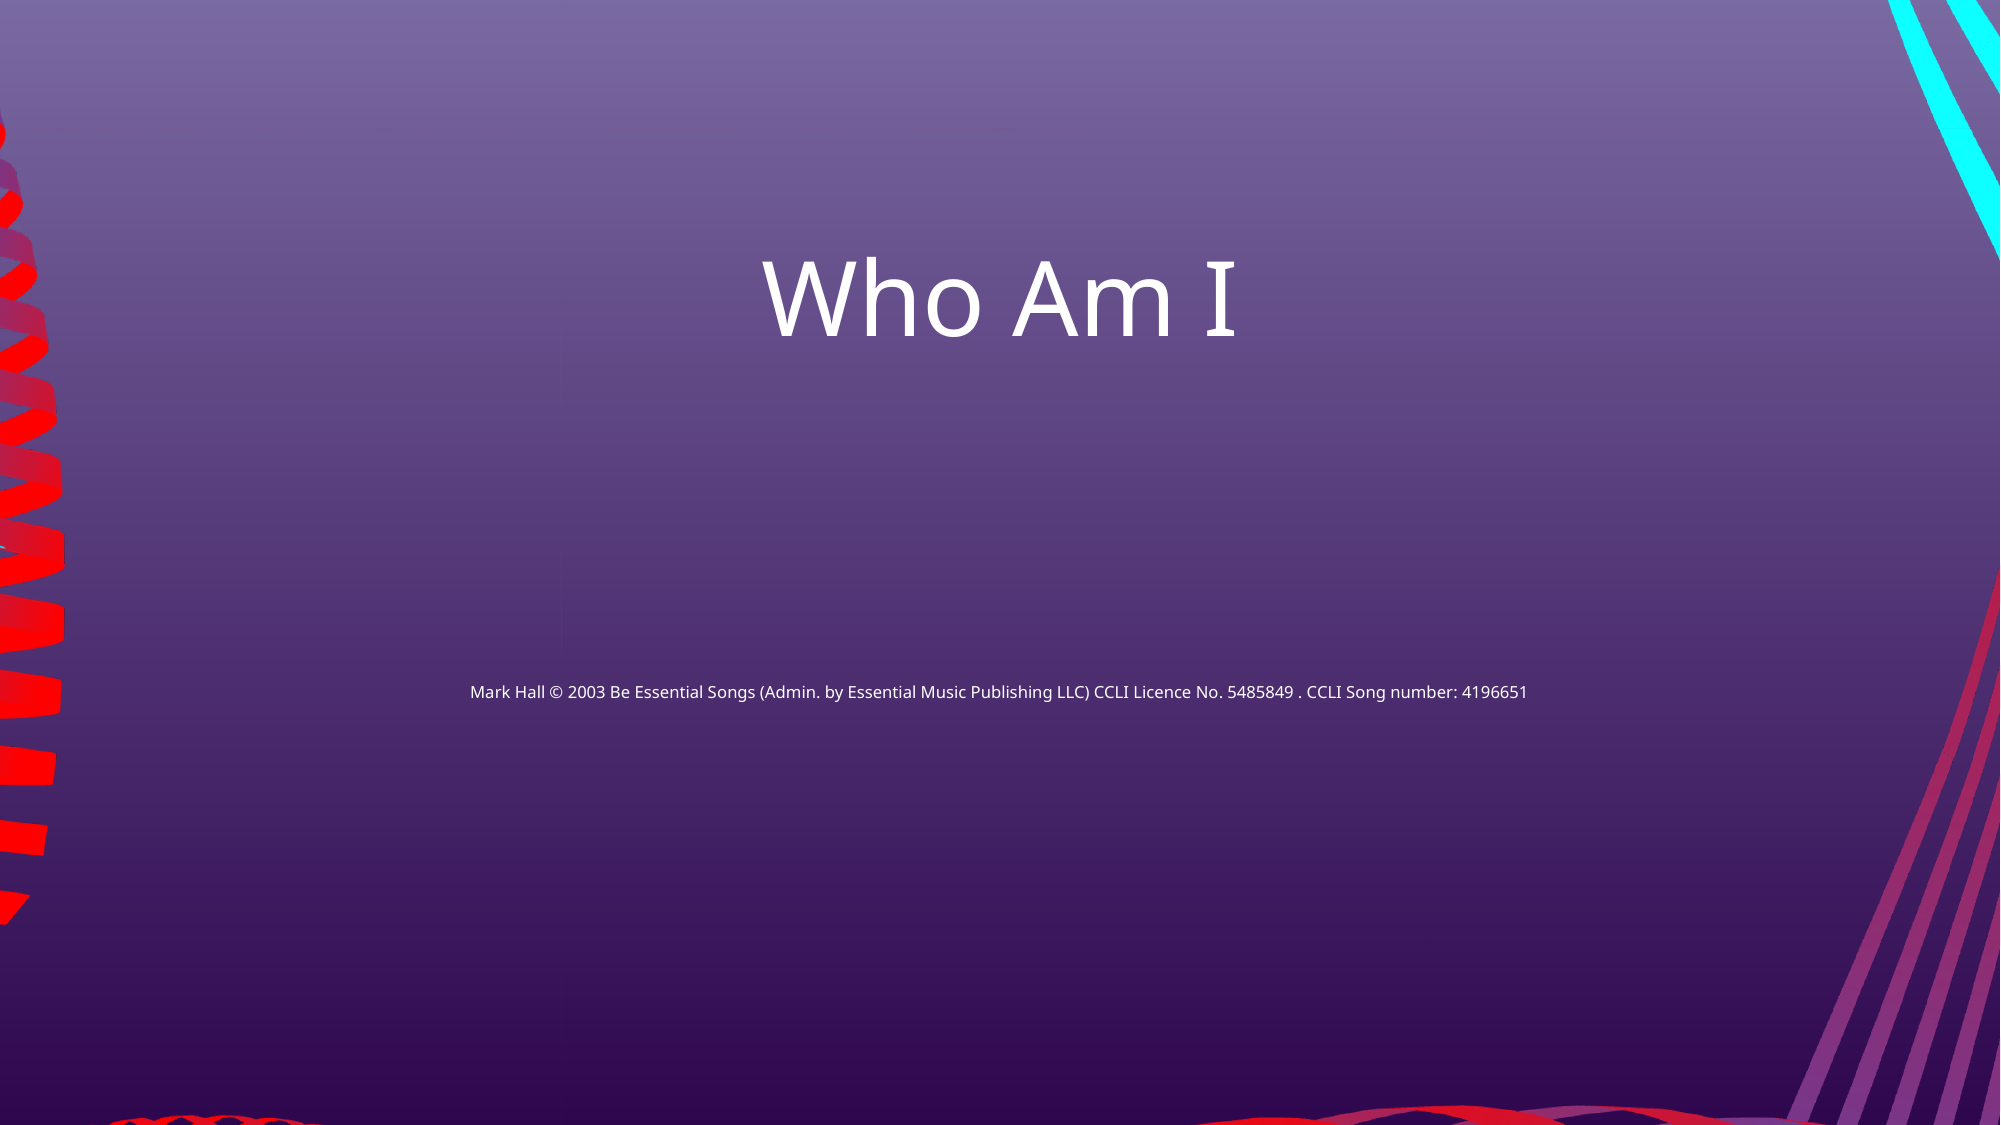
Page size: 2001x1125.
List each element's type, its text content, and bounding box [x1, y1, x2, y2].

text_box Mark Hall © 2003 Be Essential Songs (Admin. by Essential Music Publishing LLC) CCLI Licence No. 5485849 . CCLI Song number: 4196651 [200, 674, 1800, 710]
picture [0, 0, 2001, 1125]
text_box Who Am I [200, 224, 1800, 365]
